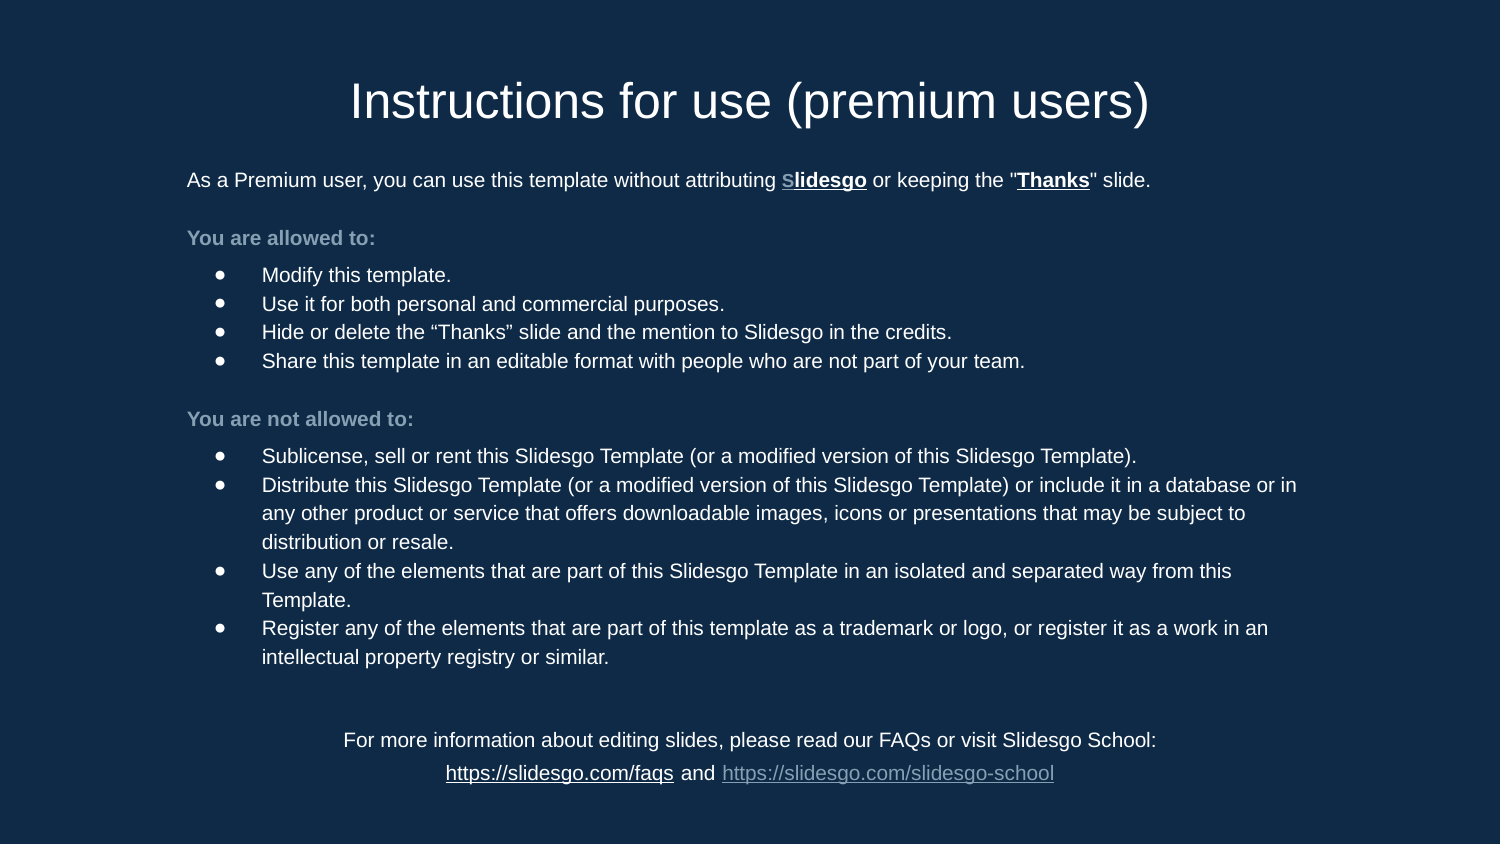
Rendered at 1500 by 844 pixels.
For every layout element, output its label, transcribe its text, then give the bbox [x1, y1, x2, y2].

text_box As a Premium user, you can use this template without attributing Slidesgo or keeping the "Thanks" slide. You are allowed to: Modify this template. Use it for both personal and commercial purposes. Hide or delete the “Thanks” slide and the mention to Slidesgo in the credits. Share this template in an editable format with people who are not part of your team. You are not allowed to: Sublicense, sell or rent this Slidesgo Template (or a modified version of this Slidesgo Template). Distribute this Slidesgo Template (or a modified version of this Slidesgo Template) or include it in a database or in any other product or service that offers downloadable images, icons or presentations that may be subject to distribution or resale. Use any of the elements that are part of this Slidesgo Template in an isolated and separated way from this Template. Register any of the elements that are part of this template as a trademark or logo, or register it as a work in an intellectual property registry or similar. [171, 148, 1328, 707]
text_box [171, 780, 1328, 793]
text_box For more information about editing slides, please read our FAQs or visit Slidesgo School: https://slidesgo.com/faqs and https://slidesgo.com/slidesgo-school [171, 707, 1328, 780]
title Instructions for use (premium users) [171, 53, 1328, 133]
